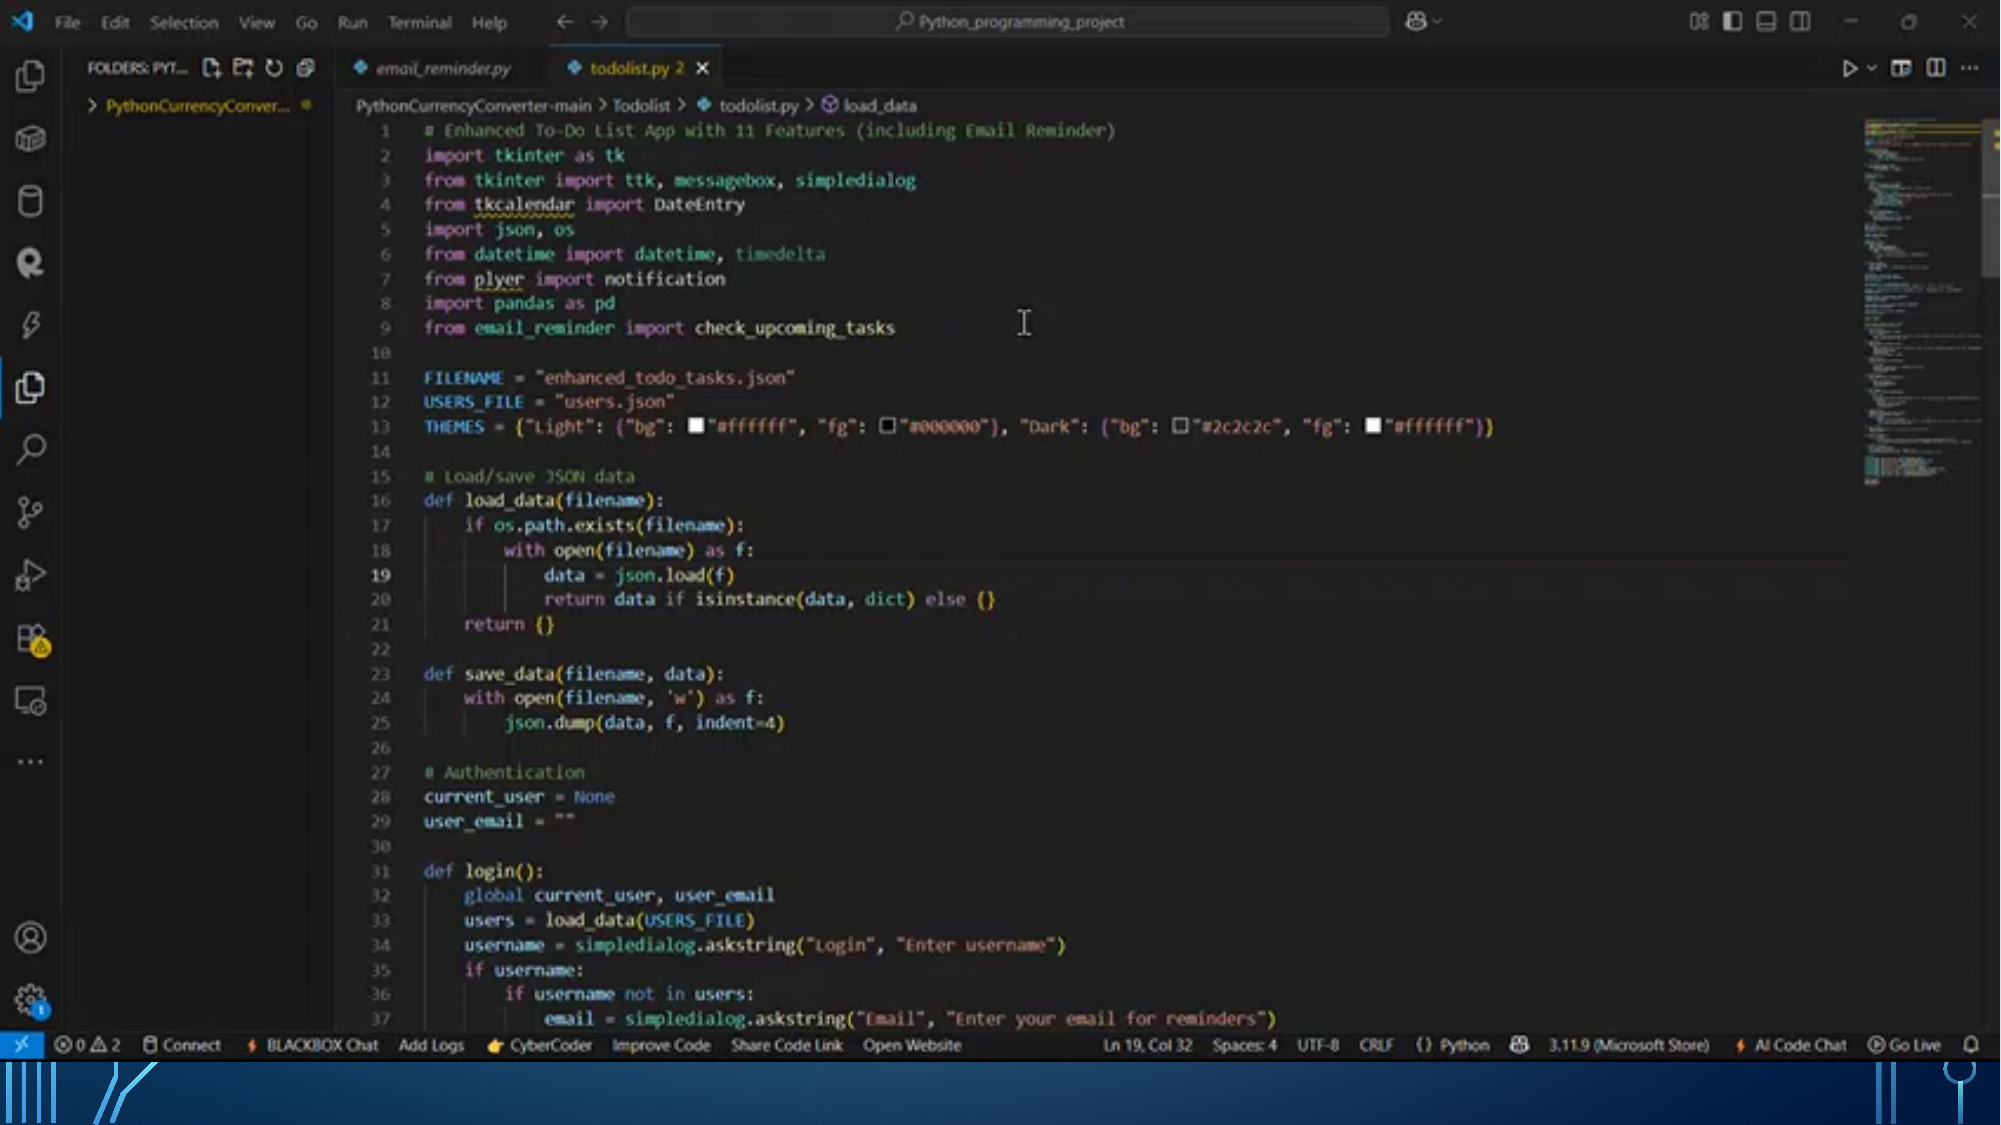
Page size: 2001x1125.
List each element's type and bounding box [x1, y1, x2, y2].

text_box [0, 0, 2000, 1063]
